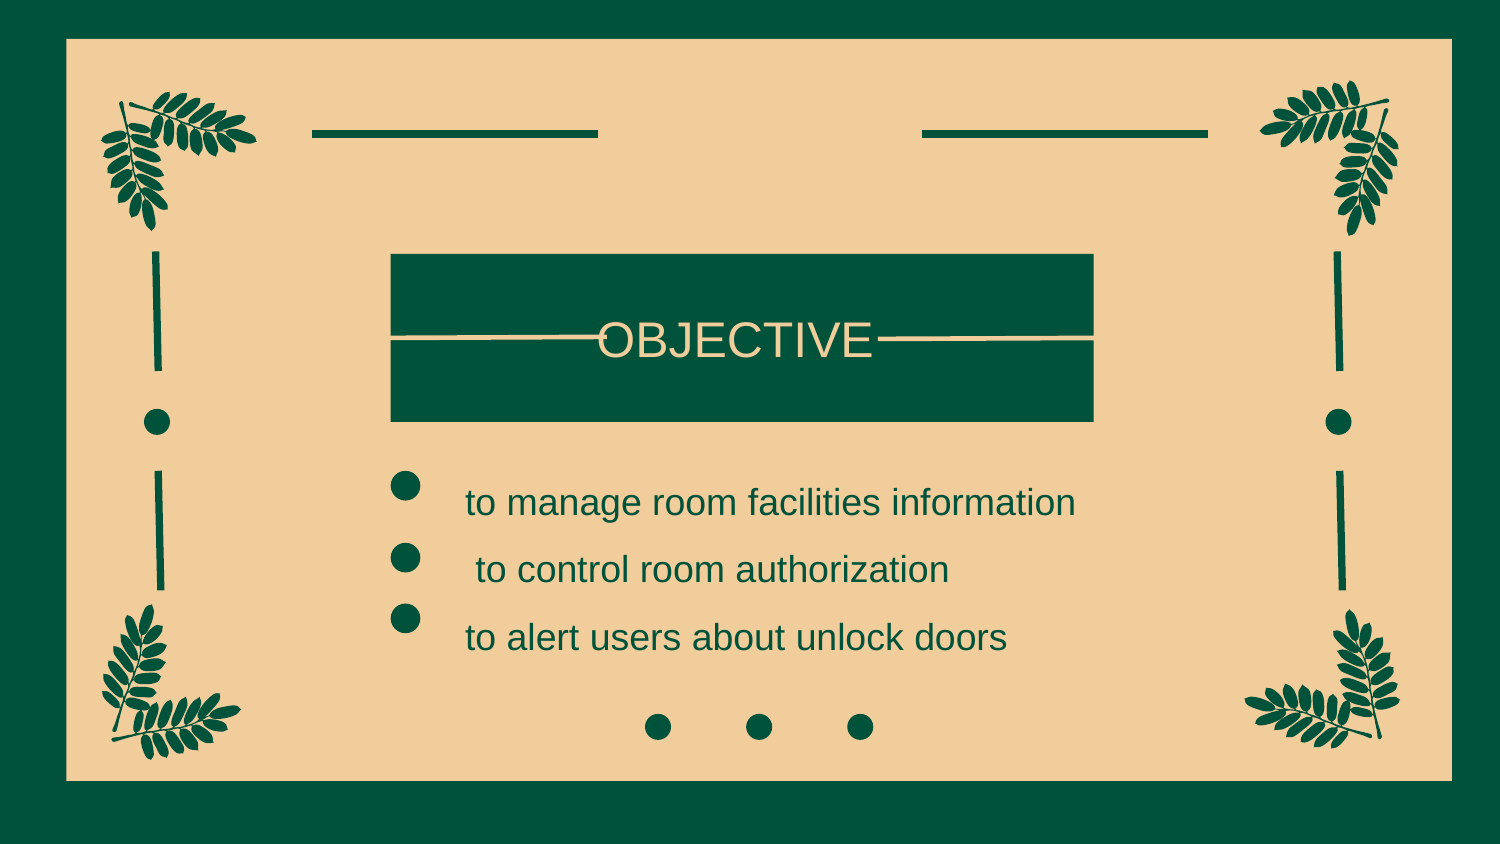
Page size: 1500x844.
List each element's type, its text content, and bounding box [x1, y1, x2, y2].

text_box [1259, 80, 1390, 148]
text_box [111, 692, 242, 761]
text_box [1244, 683, 1373, 749]
text_box [389, 602, 422, 635]
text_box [155, 251, 159, 372]
text_box [142, 407, 172, 436]
text_box [101, 604, 168, 732]
text_box [846, 712, 875, 741]
text_box [128, 91, 257, 157]
text_box [100, 101, 169, 232]
text_box [1332, 609, 1401, 740]
text_box [389, 469, 422, 502]
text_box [1339, 470, 1343, 591]
text_box [65, 38, 1453, 782]
text_box [643, 712, 673, 741]
text_box to manage room facilities information to control room authorization to alert users about unlock doors [450, 447, 1209, 666]
text_box [1333, 108, 1399, 237]
text_box [1324, 407, 1353, 436]
text_box [745, 712, 774, 741]
text_box OBJECTIVE [390, 253, 1095, 423]
text_box [389, 541, 422, 574]
